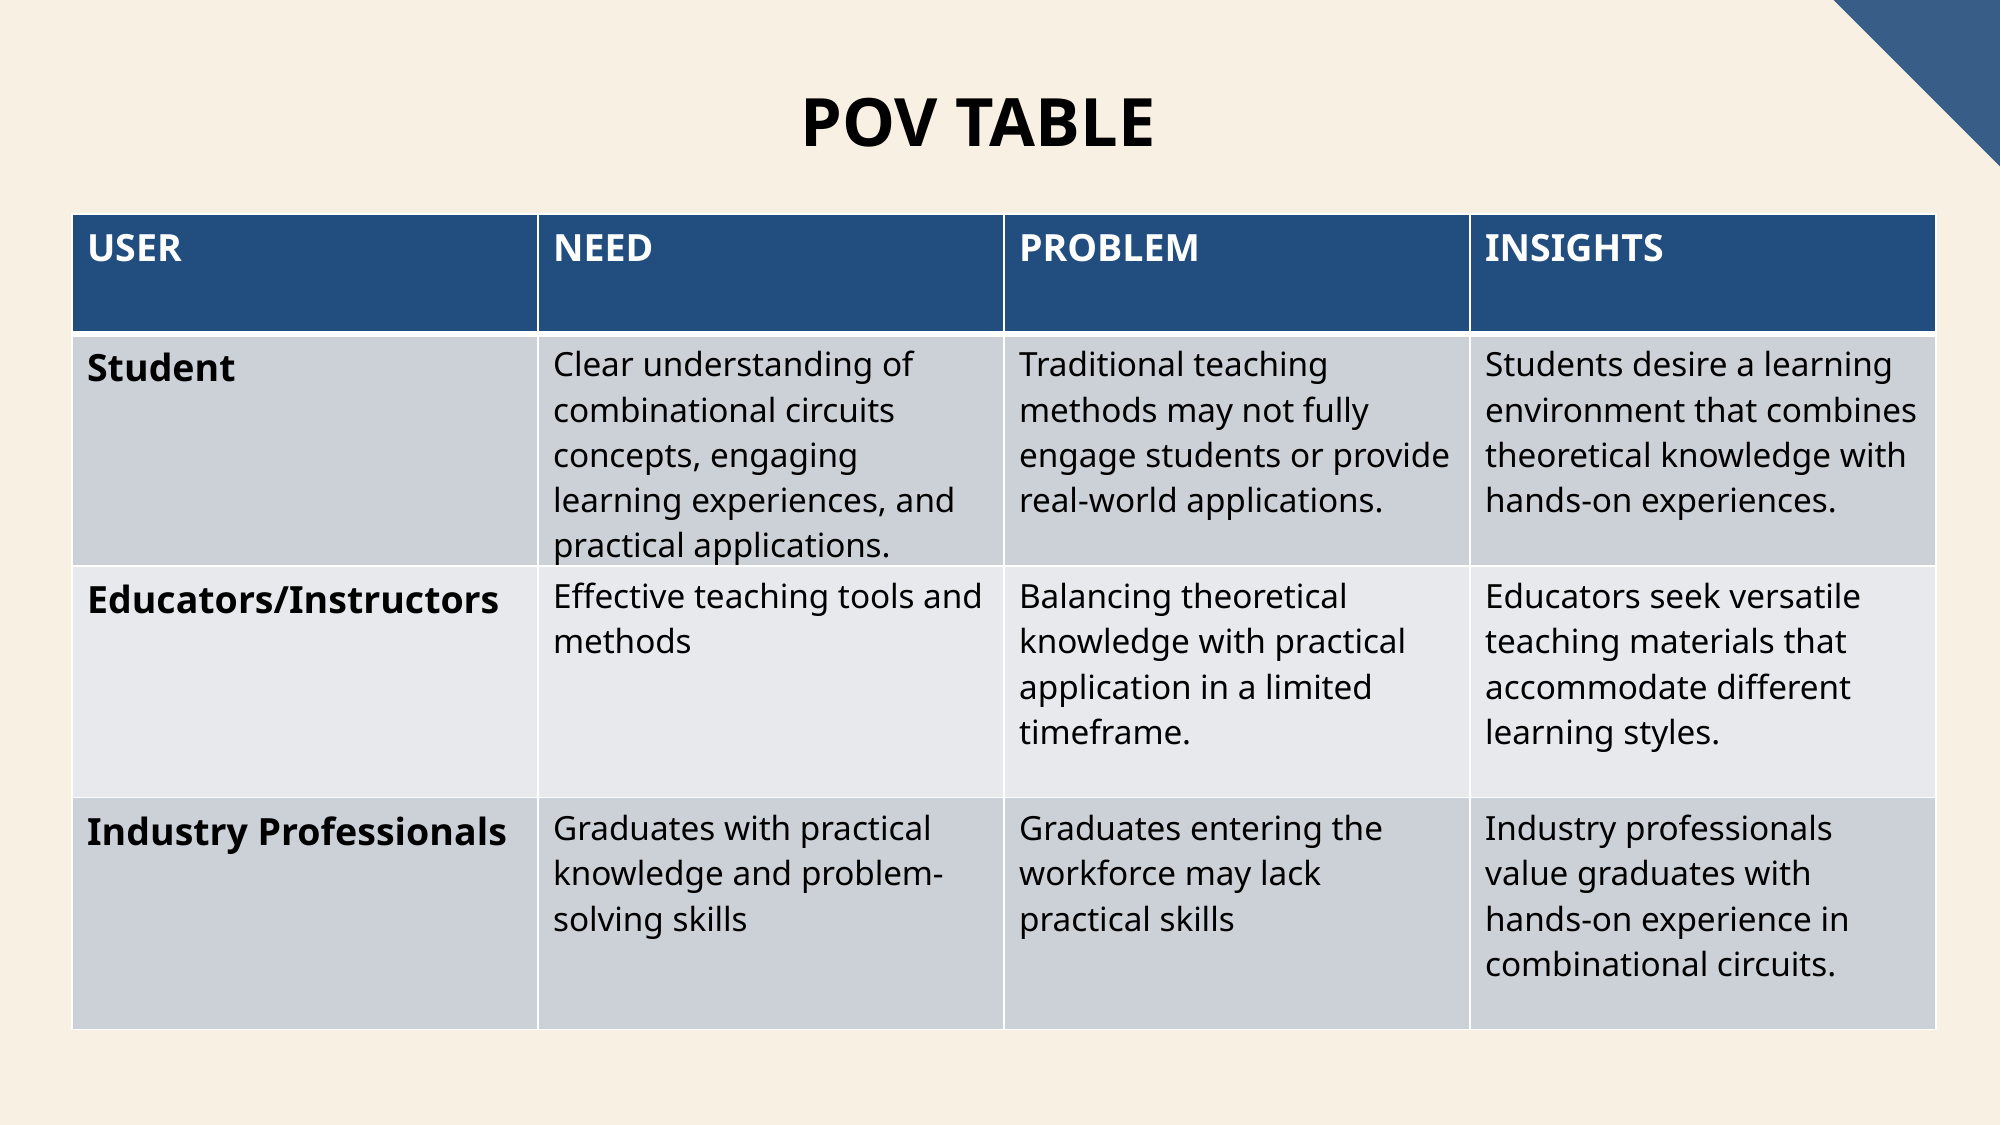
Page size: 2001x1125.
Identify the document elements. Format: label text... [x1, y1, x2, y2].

table_cell Industry Professionals [73, 798, 537, 1029]
table_cell Graduates entering the workforce may lack practical skills [1005, 798, 1469, 1029]
table_cell Educators/Instructors [73, 567, 537, 797]
table_header PROBLEM [1005, 215, 1469, 331]
table_header USER [73, 215, 537, 331]
table_cell Student [73, 337, 537, 565]
table_cell Effective teaching tools and methods [539, 567, 1003, 797]
table_cell Traditional teaching methods may not fully engage students or provide real-world applications. [1005, 337, 1469, 565]
table_cell Clear understanding of combinational circuits concepts, engaging learning experiences, and practical applications. [539, 337, 1003, 565]
table_cell Balancing theoretical knowledge with practical application in a limited timeframe. [1005, 567, 1469, 797]
table_header INSIGHTS [1471, 215, 1935, 331]
table_cell Students desire a learning environment that combines theoretical knowledge with hands-on experiences. [1471, 337, 1935, 565]
table_cell Industry professionals value graduates with hands-on experience in combinational circuits. [1471, 798, 1935, 1029]
table_header NEED [539, 215, 1003, 331]
table_cell Educators seek versatile teaching materials that accommodate different learning styles. [1471, 567, 1935, 797]
table_cell Graduates with practical knowledge and problem-solving skills [539, 798, 1003, 1029]
text_box POV TABLE [579, 72, 1378, 168]
